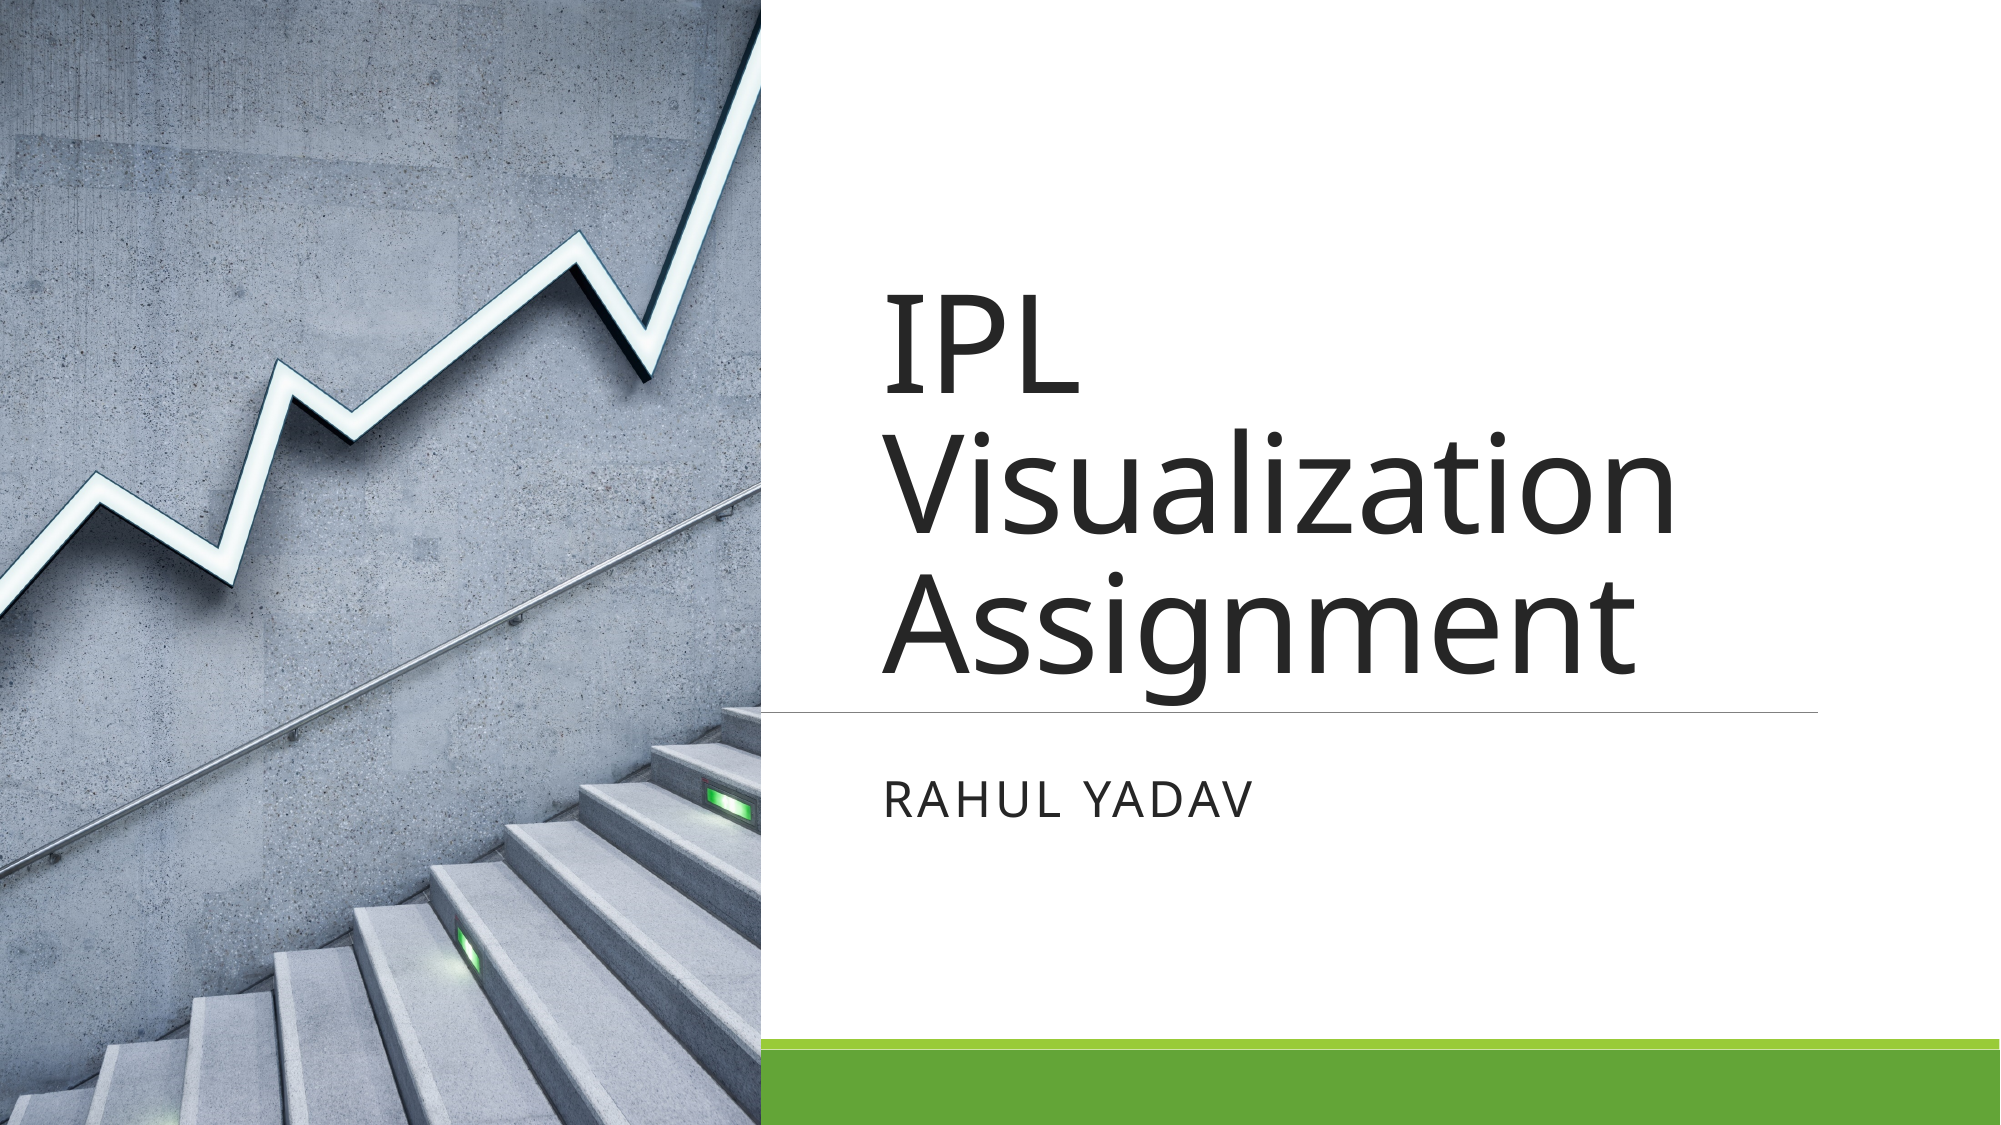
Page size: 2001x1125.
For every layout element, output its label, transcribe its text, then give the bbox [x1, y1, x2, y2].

subtitle Rahul Yadav [867, 766, 1897, 935]
picture [0, 0, 761, 1125]
title IPL Visualization Assignment [867, 104, 1894, 710]
